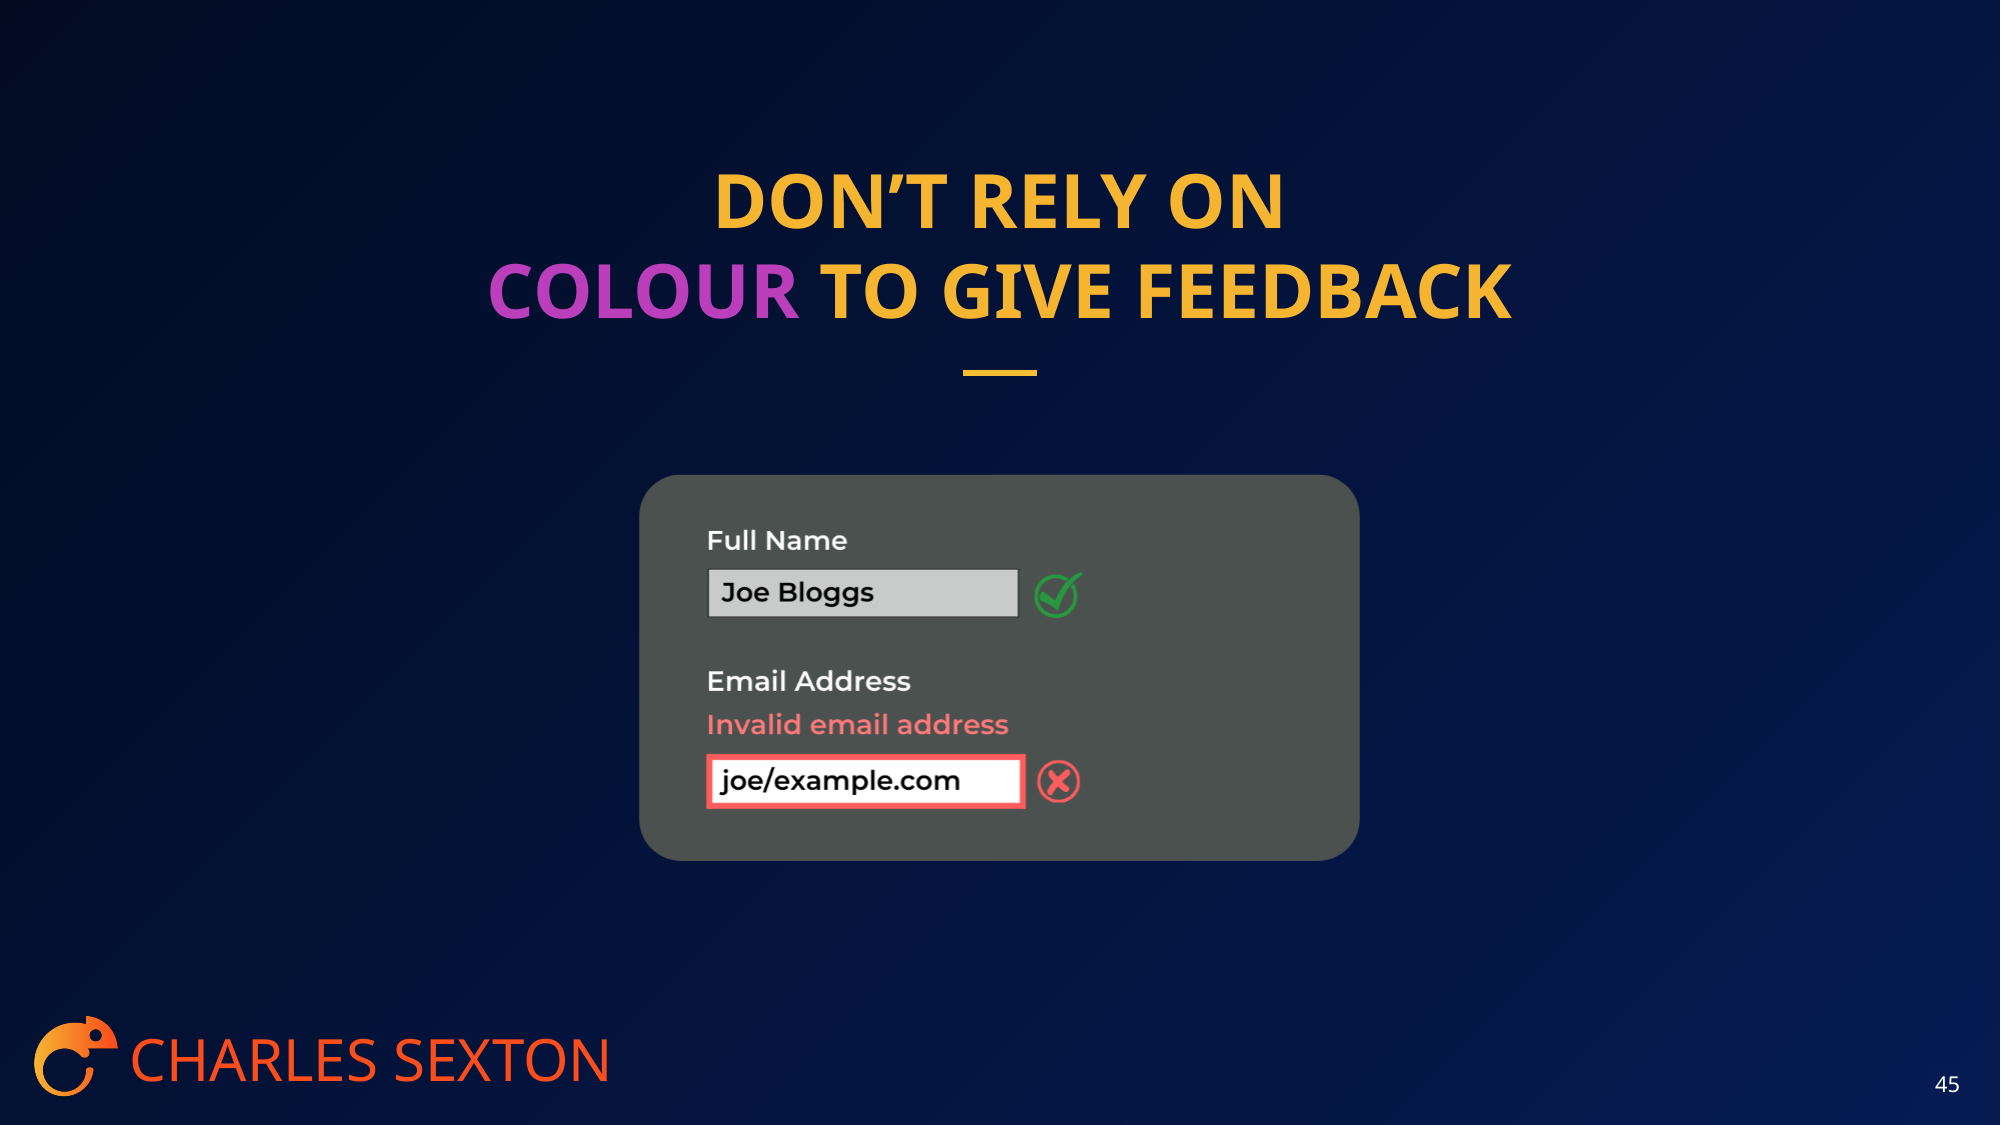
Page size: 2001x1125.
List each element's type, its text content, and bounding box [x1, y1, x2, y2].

text_box DON’T RELY ON COLOUR TO GIVE FEEDBACK [0, 116, 2000, 370]
slide_number 45 [1904, 1055, 1991, 1116]
text_box CHARLES SEXTON [115, 1015, 629, 1100]
picture [33, 1015, 119, 1097]
picture [549, 444, 1450, 882]
